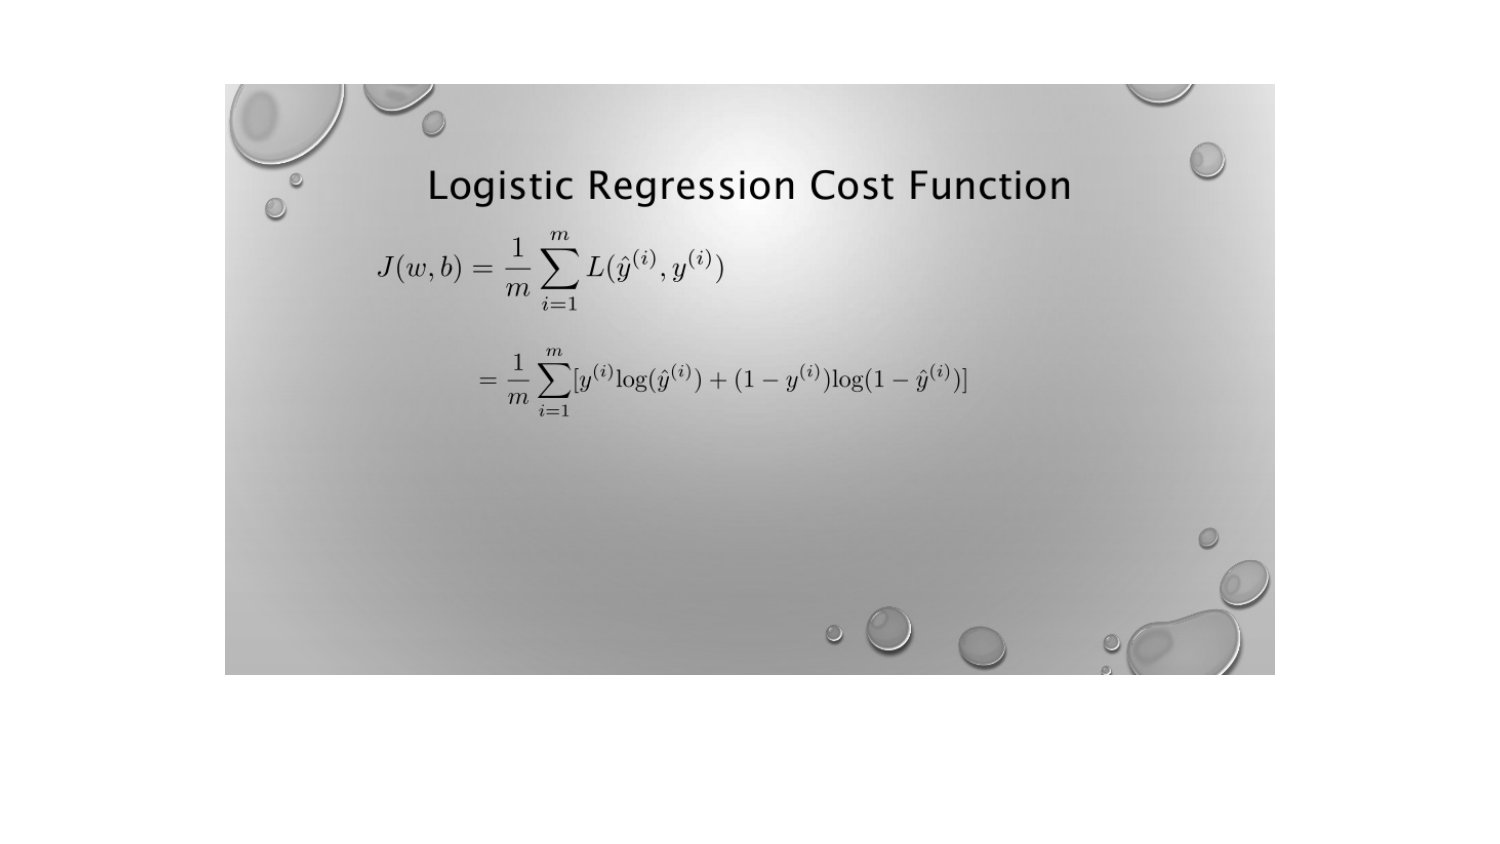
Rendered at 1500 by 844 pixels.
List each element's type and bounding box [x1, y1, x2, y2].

picture [224, 84, 1276, 676]
